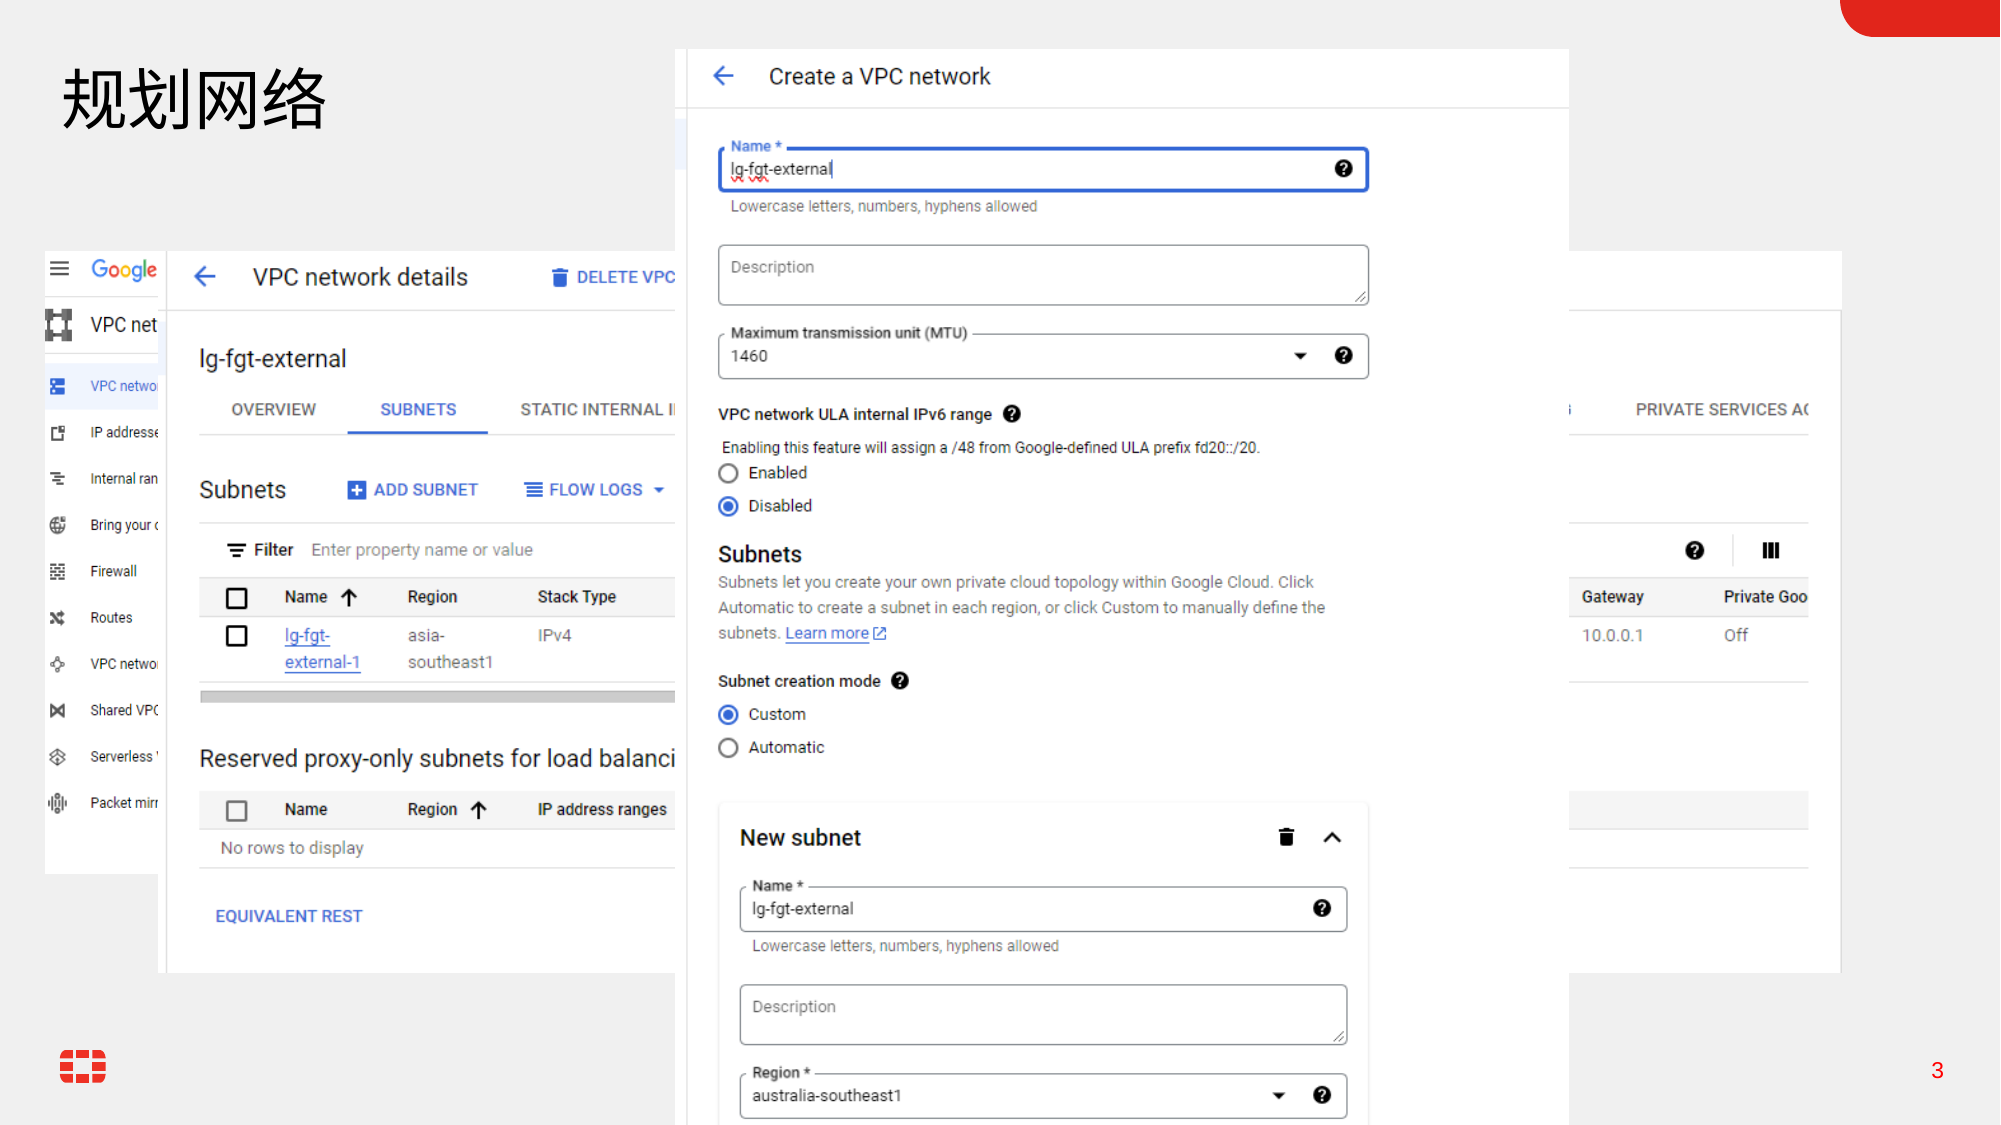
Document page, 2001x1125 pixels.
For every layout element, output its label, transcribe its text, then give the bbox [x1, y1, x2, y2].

picture [45, 49, 1842, 1125]
text_box 规划网络 [46, 59, 344, 147]
